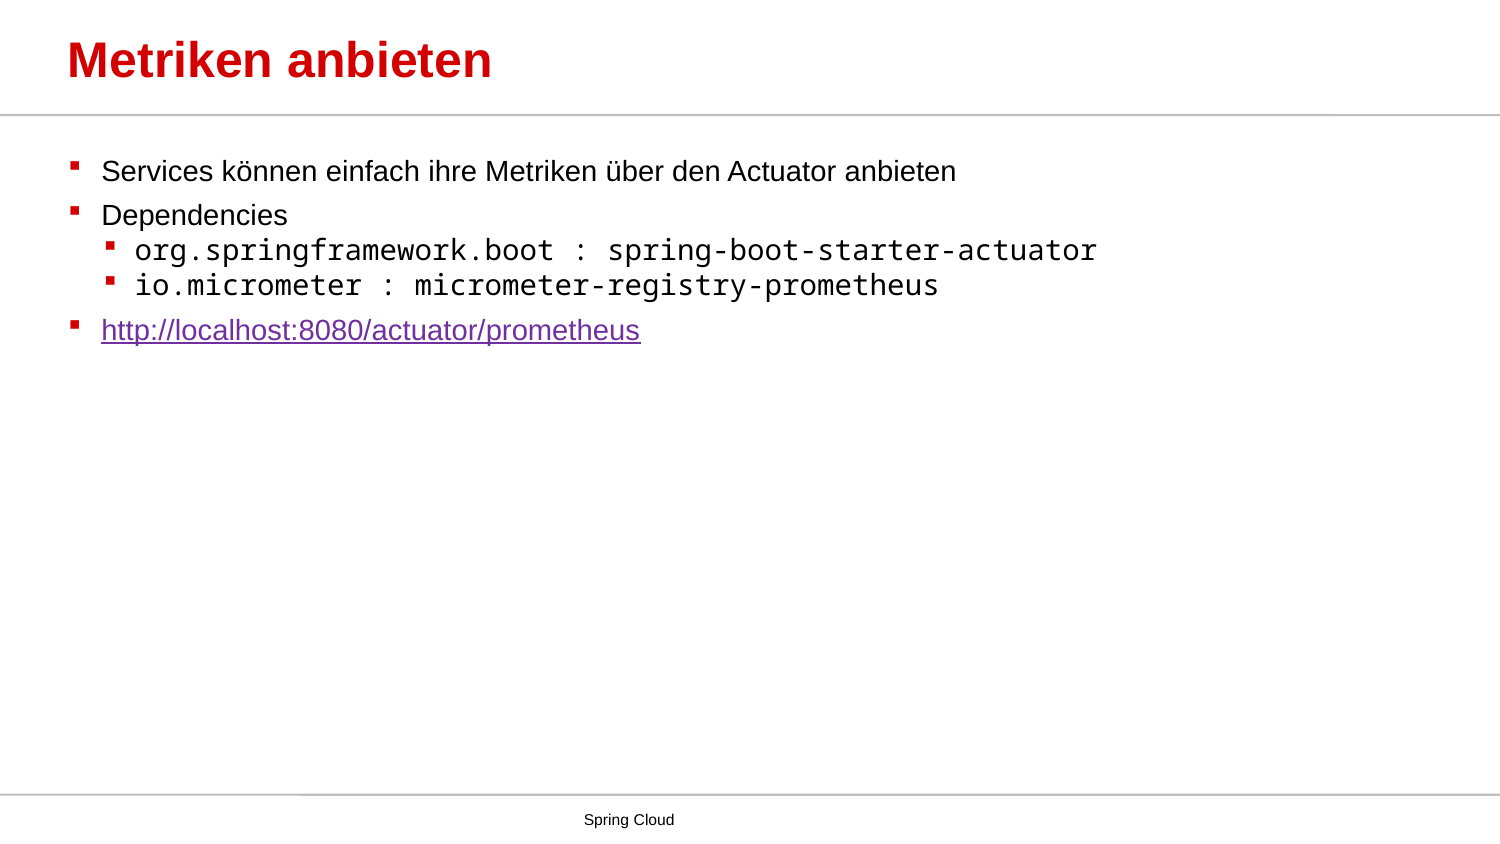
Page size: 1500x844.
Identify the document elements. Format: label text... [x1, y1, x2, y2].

title Metriken anbieten [53, 0, 1058, 115]
list Services können einfach ihre Metriken über den Actuator anbieten Dependencies org.springframework.boot : spring-boot-starter-actuator io.micrometer : micrometer-registry-prometheus http://localhost:8080/actuator/prometheus [53, 144, 1447, 765]
slide_number Spring Cloud [583, 794, 1260, 844]
